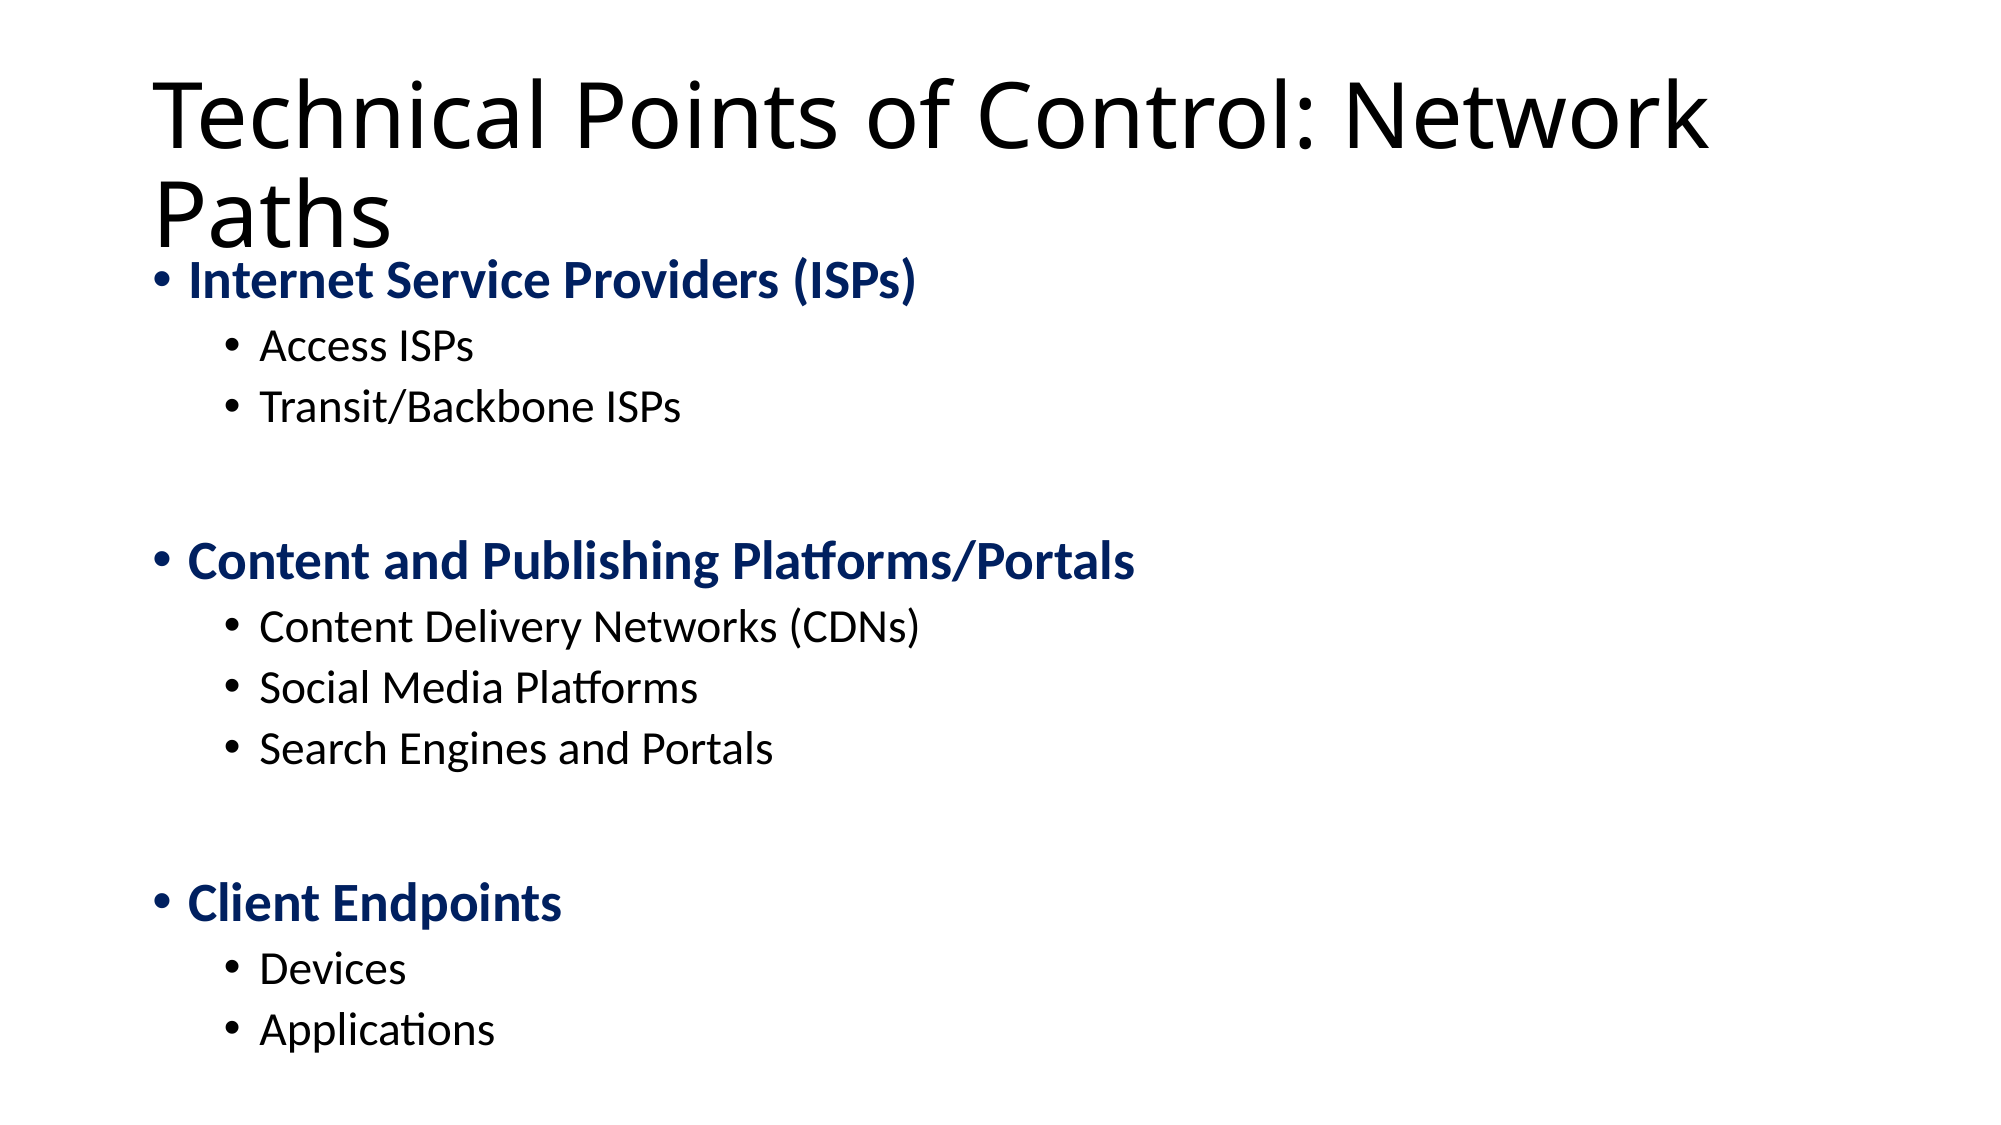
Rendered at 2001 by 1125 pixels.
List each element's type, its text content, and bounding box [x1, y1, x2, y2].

title Technical Points of Control: Network Paths [137, 59, 1863, 243]
list Internet Service Providers (ISPs) Access ISPs Transit/Backbone ISPs Content and Publishing Platforms/Portals Content Delivery Networks (CDNs) Social Media Platforms Search Engines and Portals Client Endpoints Devices Applications [137, 243, 1863, 1066]
